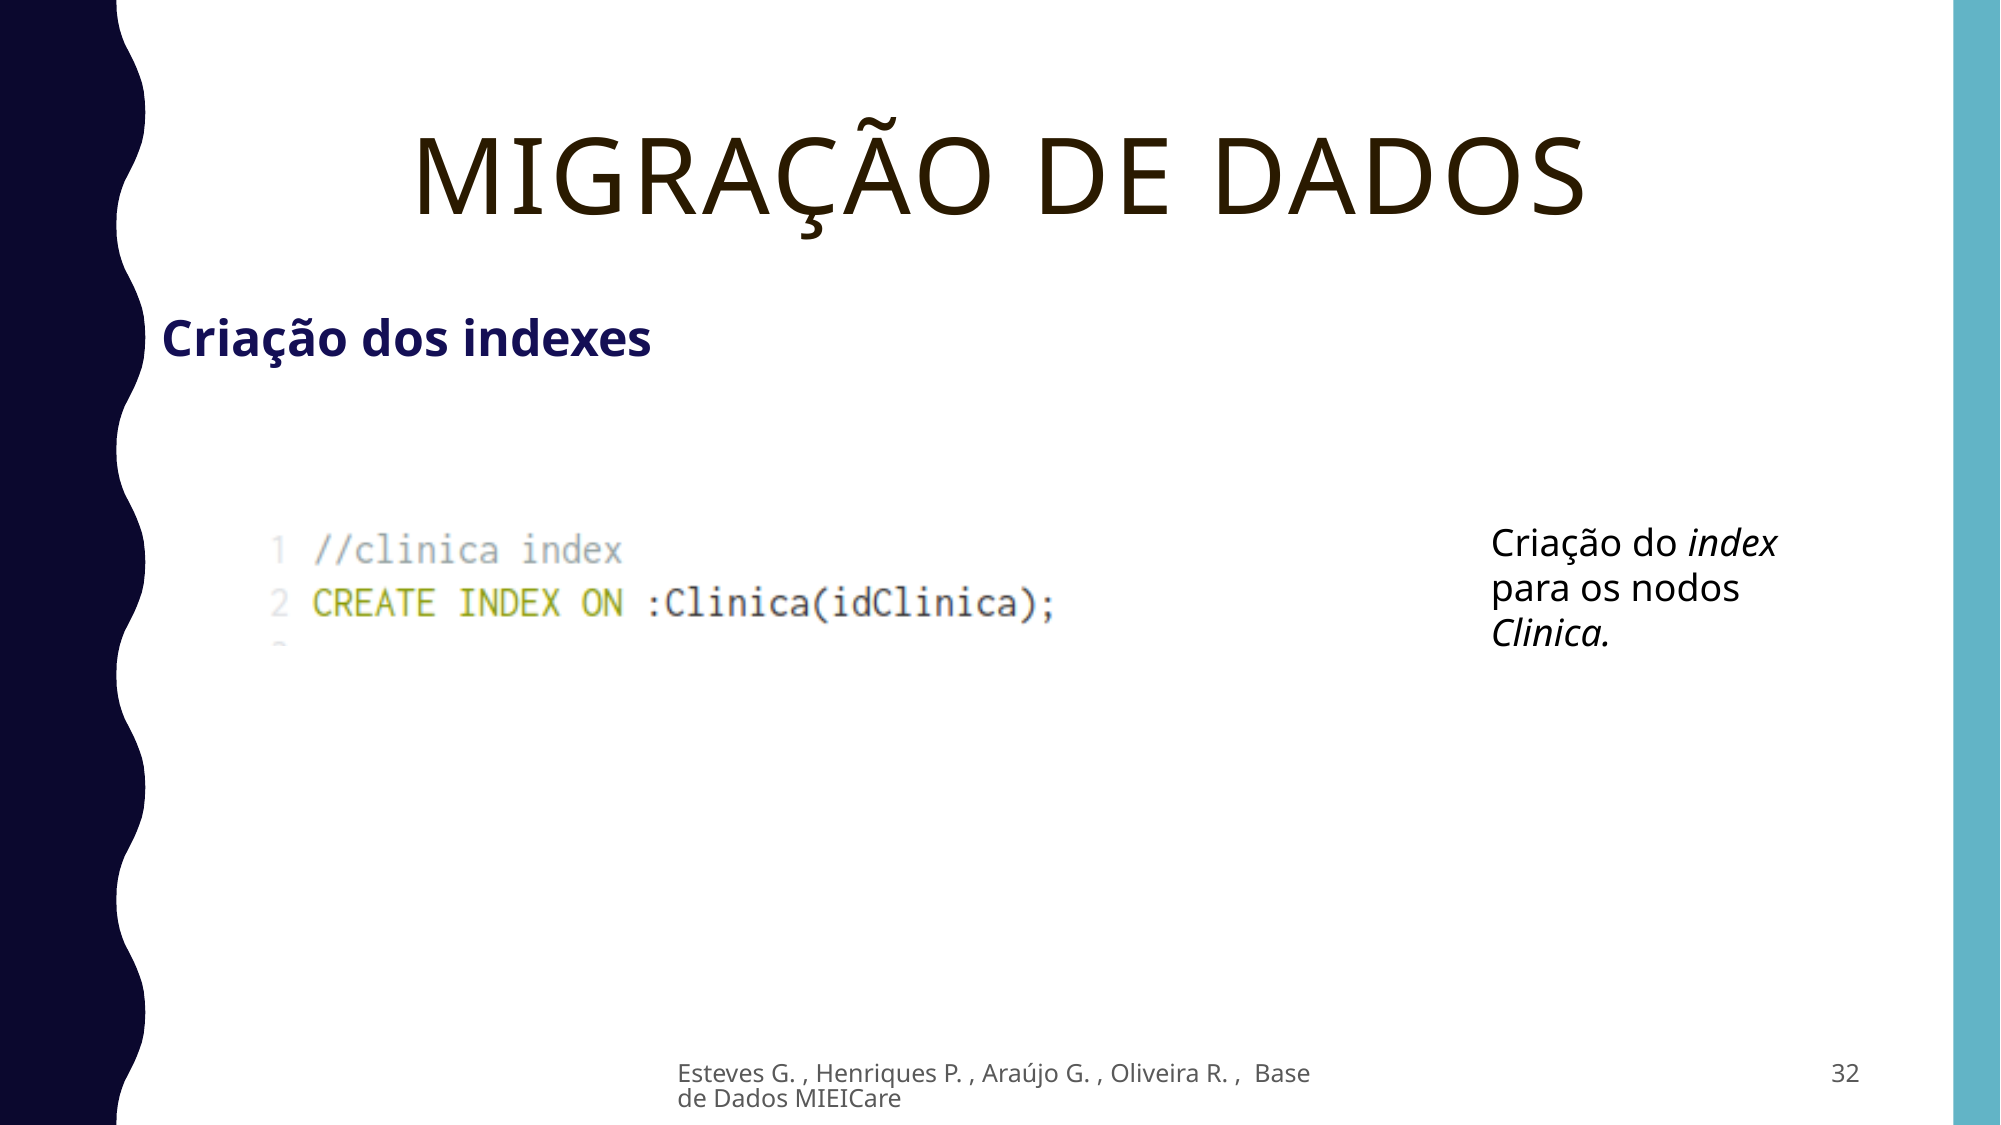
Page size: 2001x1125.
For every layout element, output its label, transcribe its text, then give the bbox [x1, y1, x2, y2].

slide_number 32 [1412, 1045, 1875, 1103]
picture [189, 504, 1080, 646]
text_box Migração de dados [125, 62, 1875, 246]
footer Esteves G. , Henriques P. , Araújo G. , Oliveira R. , Base de Dados MIEICare [662, 1045, 1338, 1103]
text_box Criação do index para os nodos Clinica. [1476, 511, 1824, 662]
list Criação dos indexes [146, 292, 1122, 858]
